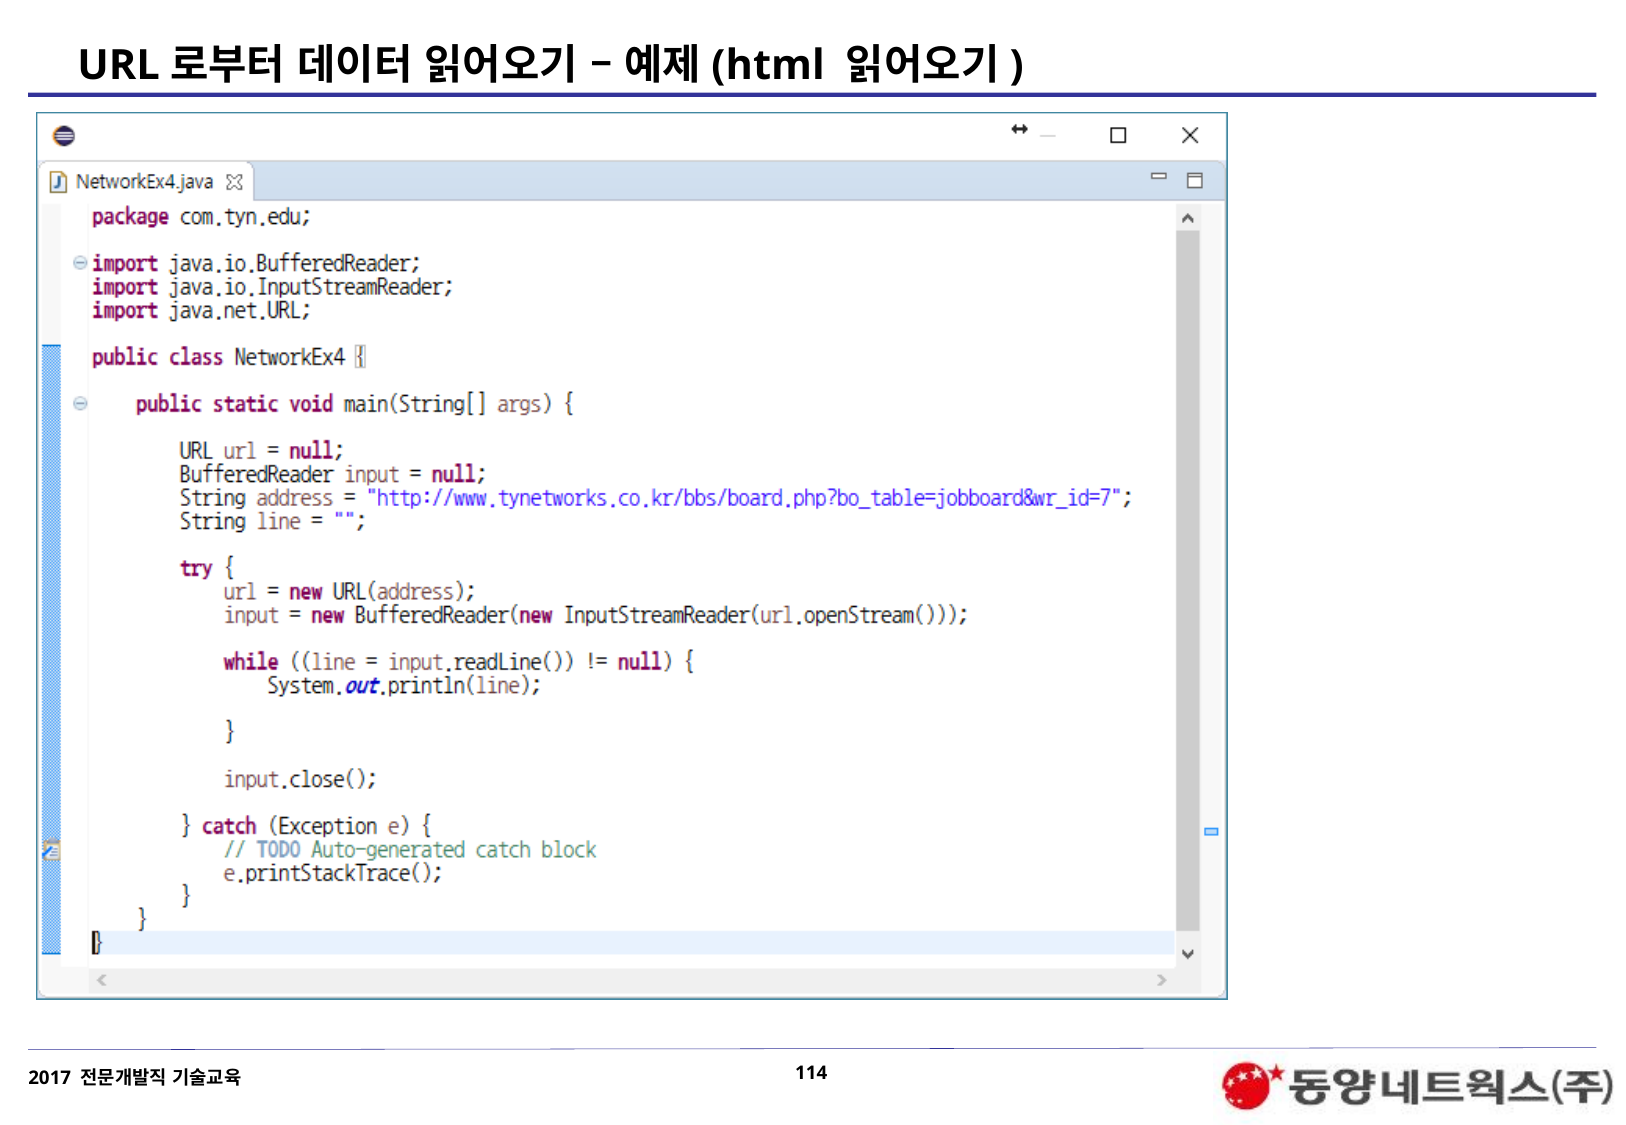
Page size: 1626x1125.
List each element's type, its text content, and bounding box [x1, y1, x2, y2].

title URL로부터 데이터 읽어오기 – 예제(html 읽어오기) [62, 29, 1568, 96]
picture [1213, 1051, 1625, 1125]
picture [36, 112, 1228, 1001]
